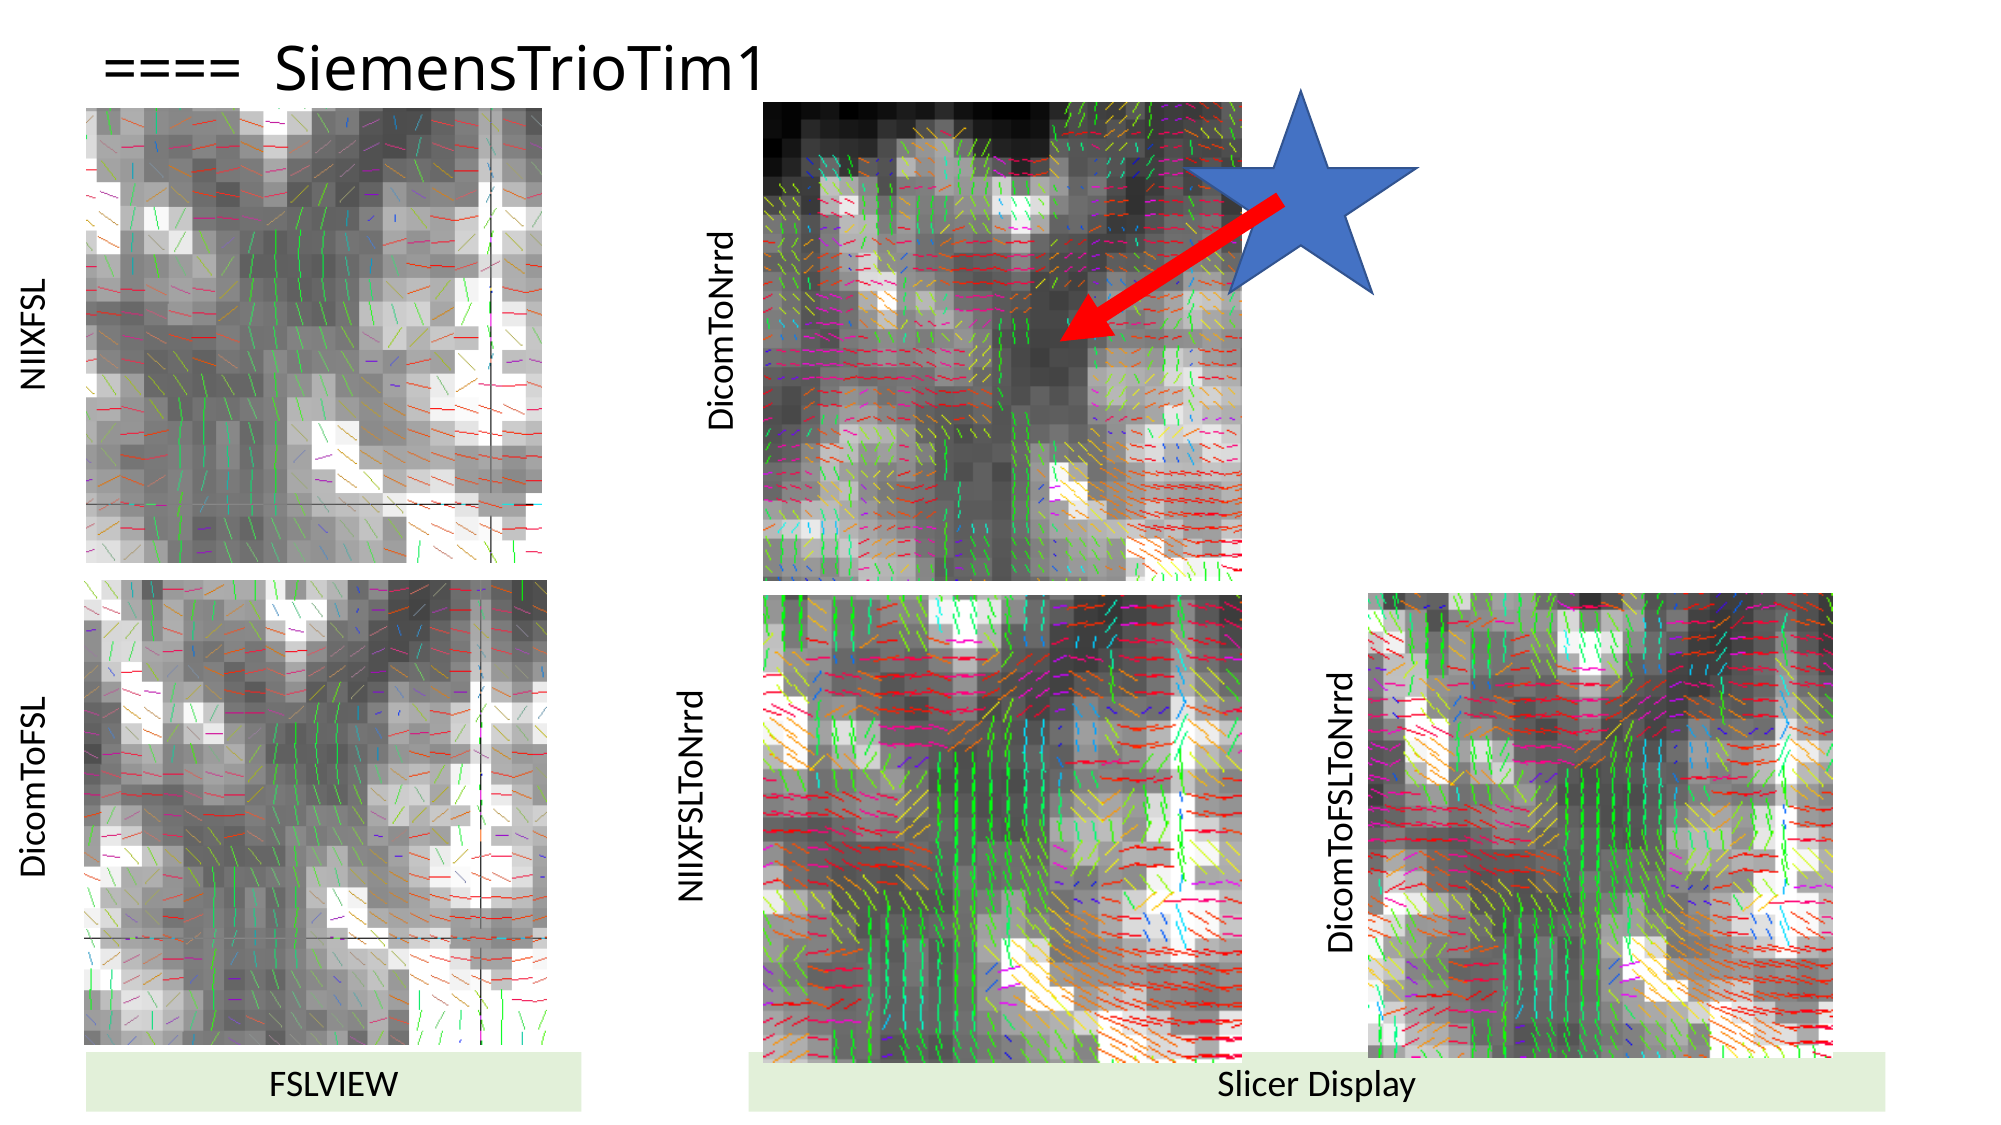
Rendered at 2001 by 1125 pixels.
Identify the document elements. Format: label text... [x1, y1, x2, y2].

picture [86, 108, 542, 563]
text_box DicomToFSL [0, 681, 60, 893]
text_box Slicer Display [748, 1052, 1886, 1112]
picture [763, 595, 1242, 1063]
text_box [1242, 88, 1420, 296]
text_box DicomToNrrd [687, 215, 748, 447]
picture [763, 102, 1242, 581]
title ==== SiemensTrioTim1 [86, 29, 1812, 112]
picture [1368, 593, 1833, 1058]
text_box NIIXFSL [0, 263, 60, 406]
picture [84, 580, 547, 1046]
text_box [1059, 199, 1281, 342]
text_box NIIXFSLToNrrd [657, 675, 718, 919]
text_box FSLVIEW [86, 1052, 582, 1112]
text_box DicomToFSLToNrrd [1307, 656, 1368, 970]
